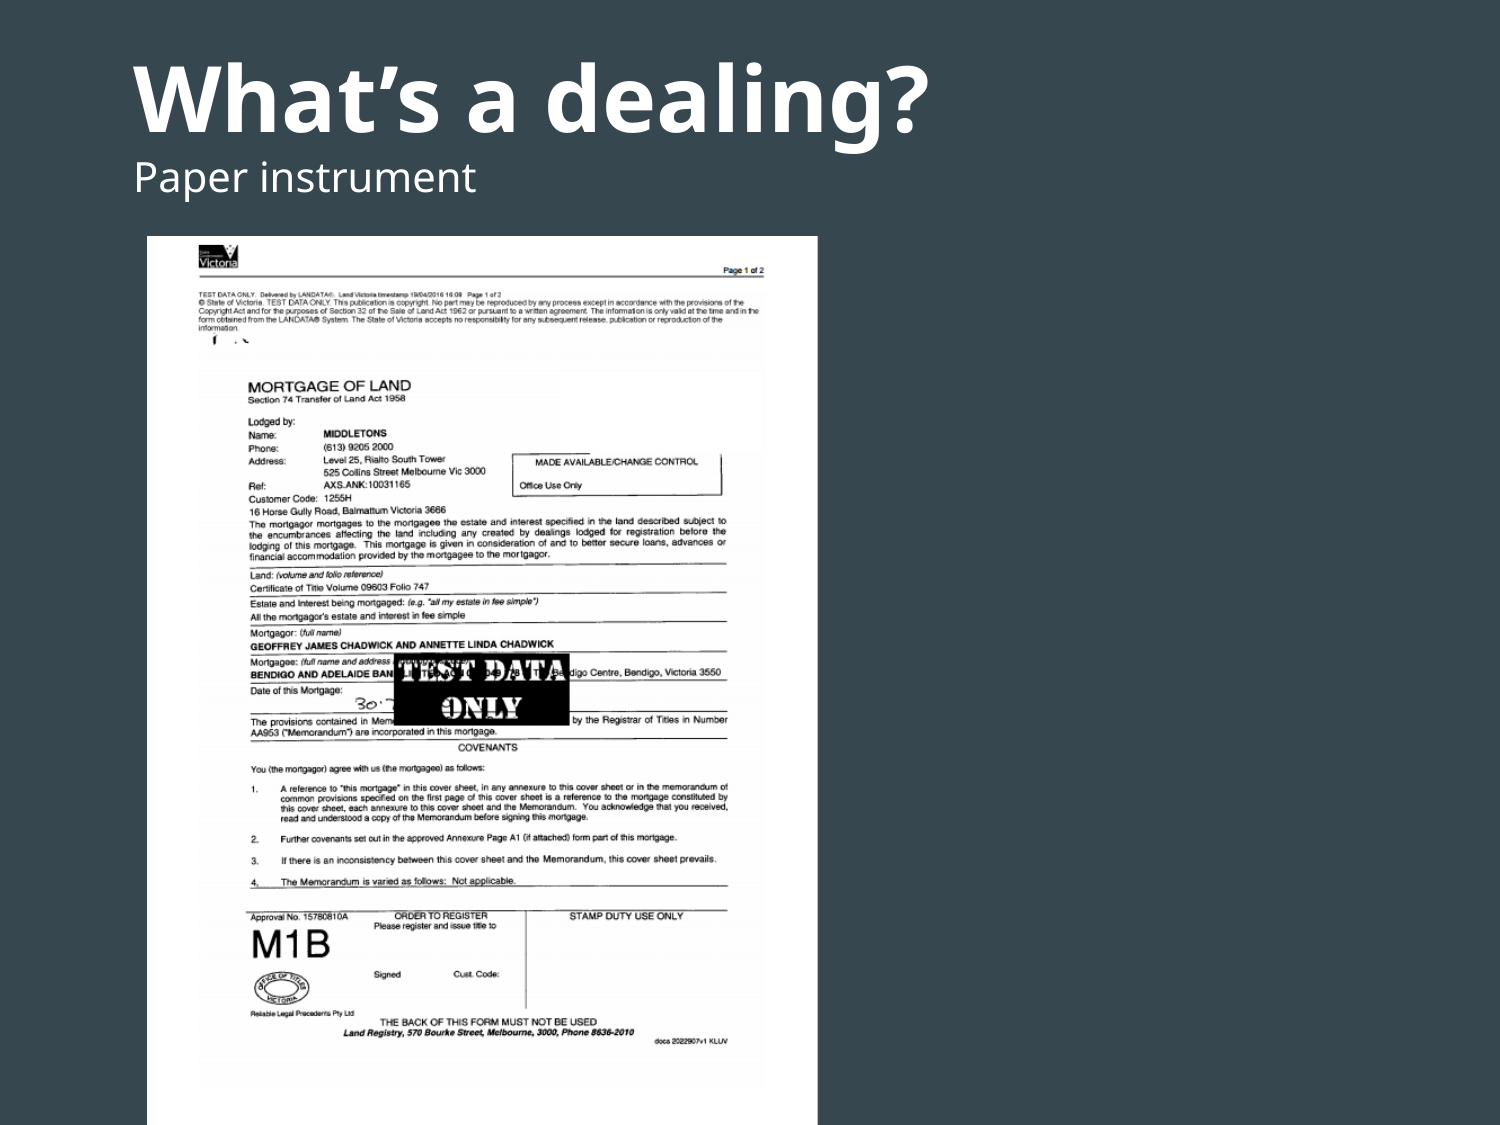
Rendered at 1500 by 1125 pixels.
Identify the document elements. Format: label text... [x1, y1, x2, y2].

picture [147, 235, 820, 1125]
title What’s a dealing? Paper instrument [118, 0, 1394, 242]
